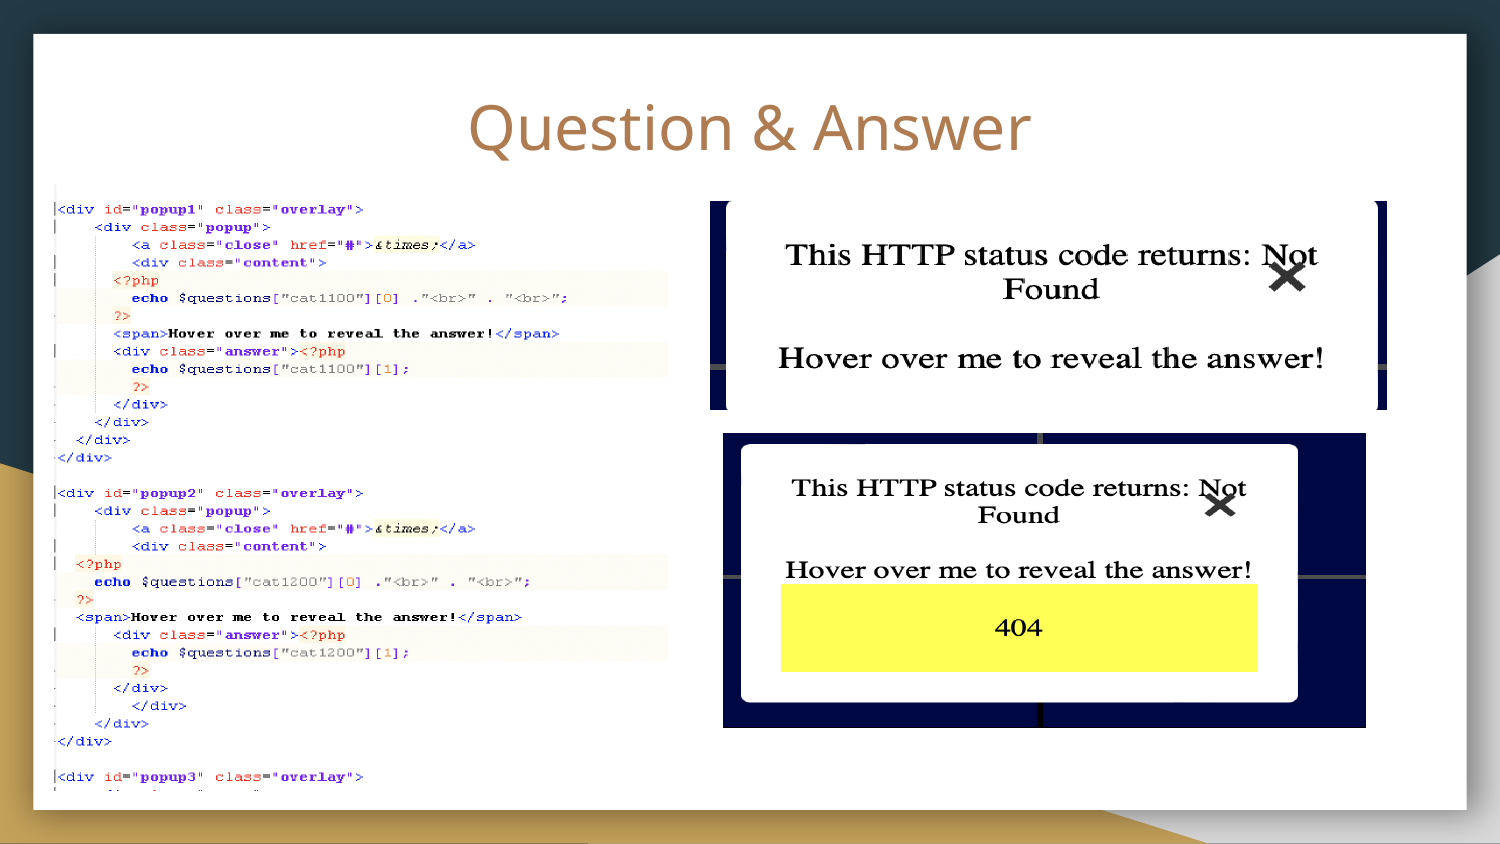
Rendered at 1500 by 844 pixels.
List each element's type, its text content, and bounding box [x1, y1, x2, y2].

title Question & Answer [134, 72, 1366, 230]
picture [710, 201, 1387, 410]
picture [54, 184, 668, 791]
picture [722, 433, 1366, 729]
